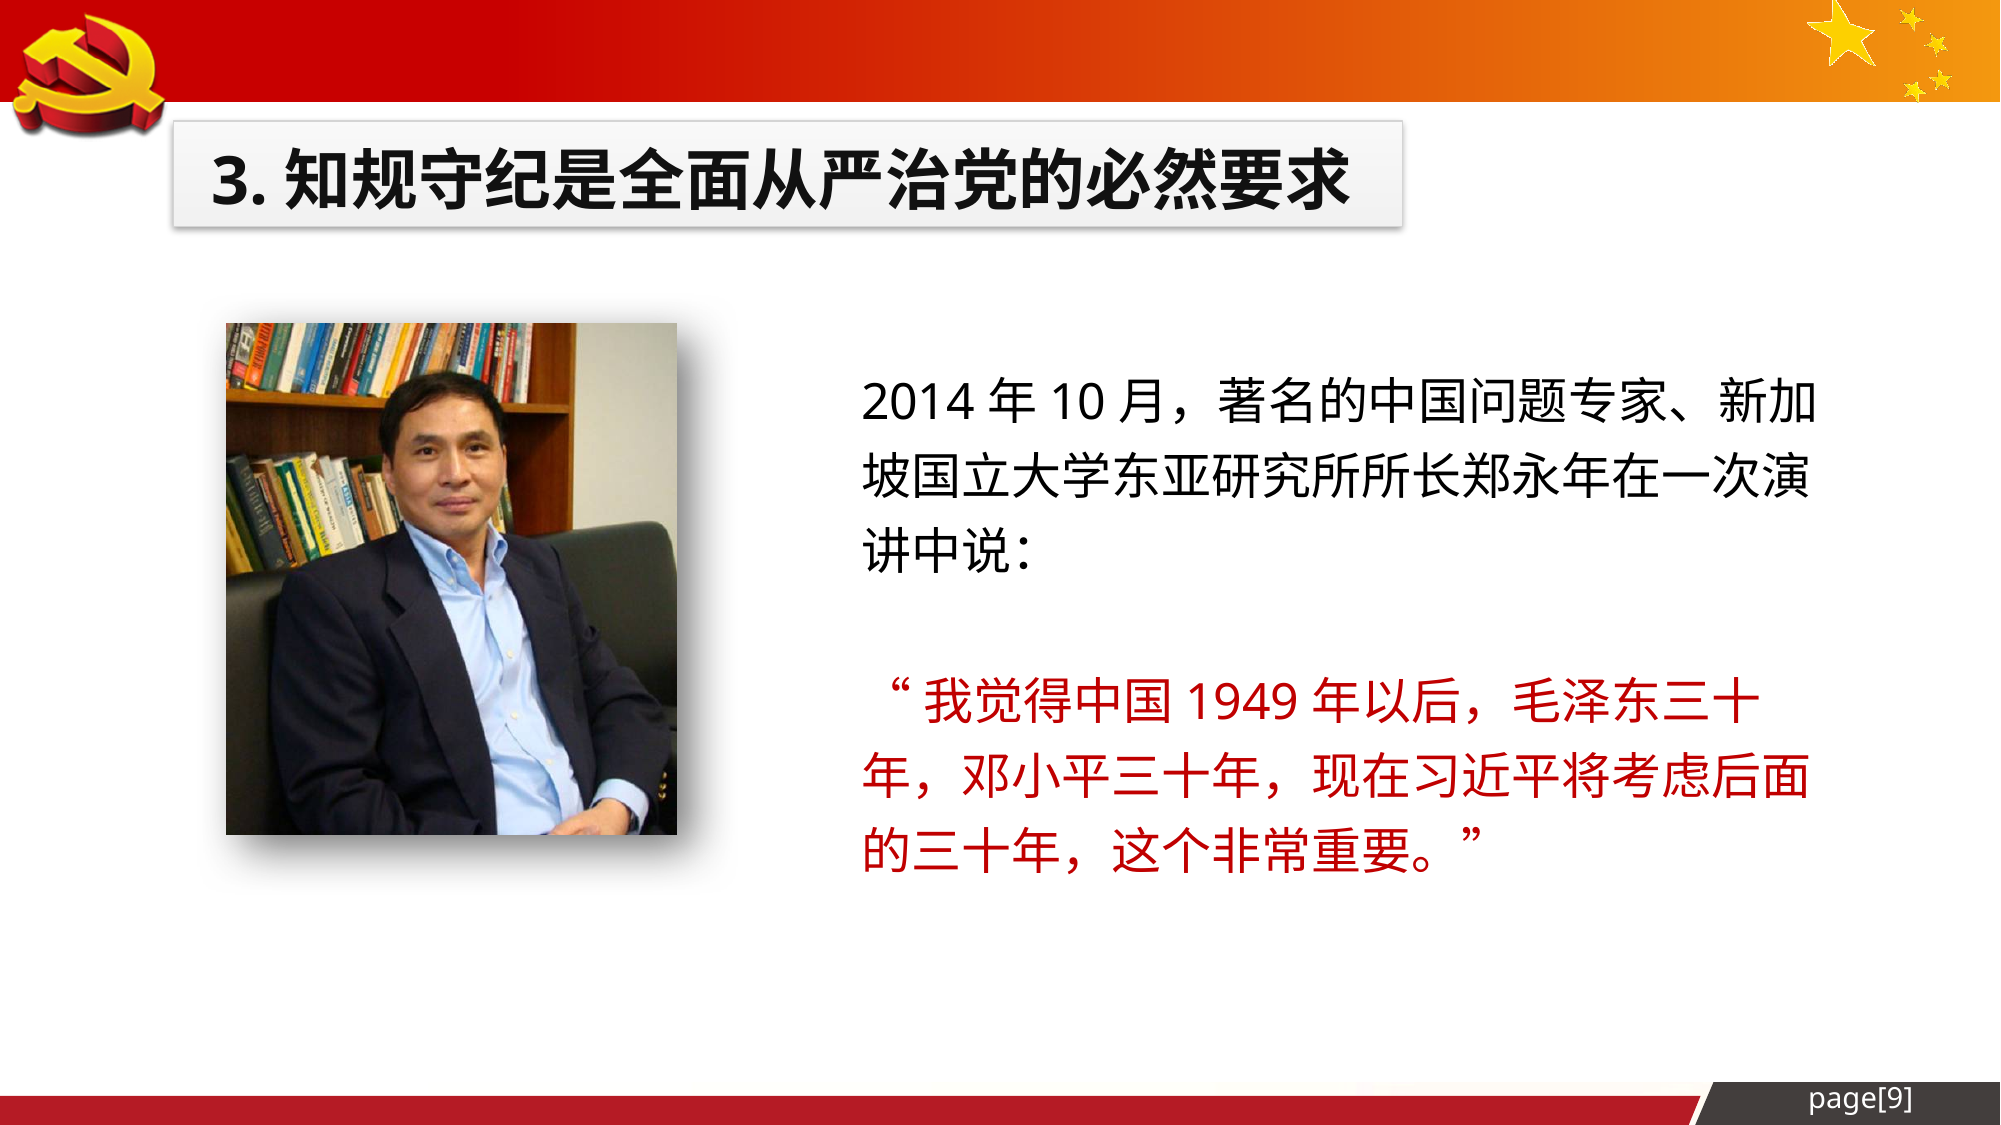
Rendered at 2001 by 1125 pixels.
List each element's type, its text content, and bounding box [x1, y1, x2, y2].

text_box 2014年10月，著名的中国问题专家、新加坡国立大学东亚研究所所长郑永年在一次演讲中说： “我觉得中国1949年以后，毛泽东三十年，邓小平三十年，现在习近平将考虑后面的三十年，这个非常重要。” [846, 346, 1837, 887]
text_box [173, 120, 1445, 227]
picture [0, 1082, 1713, 1125]
picture [226, 323, 678, 835]
